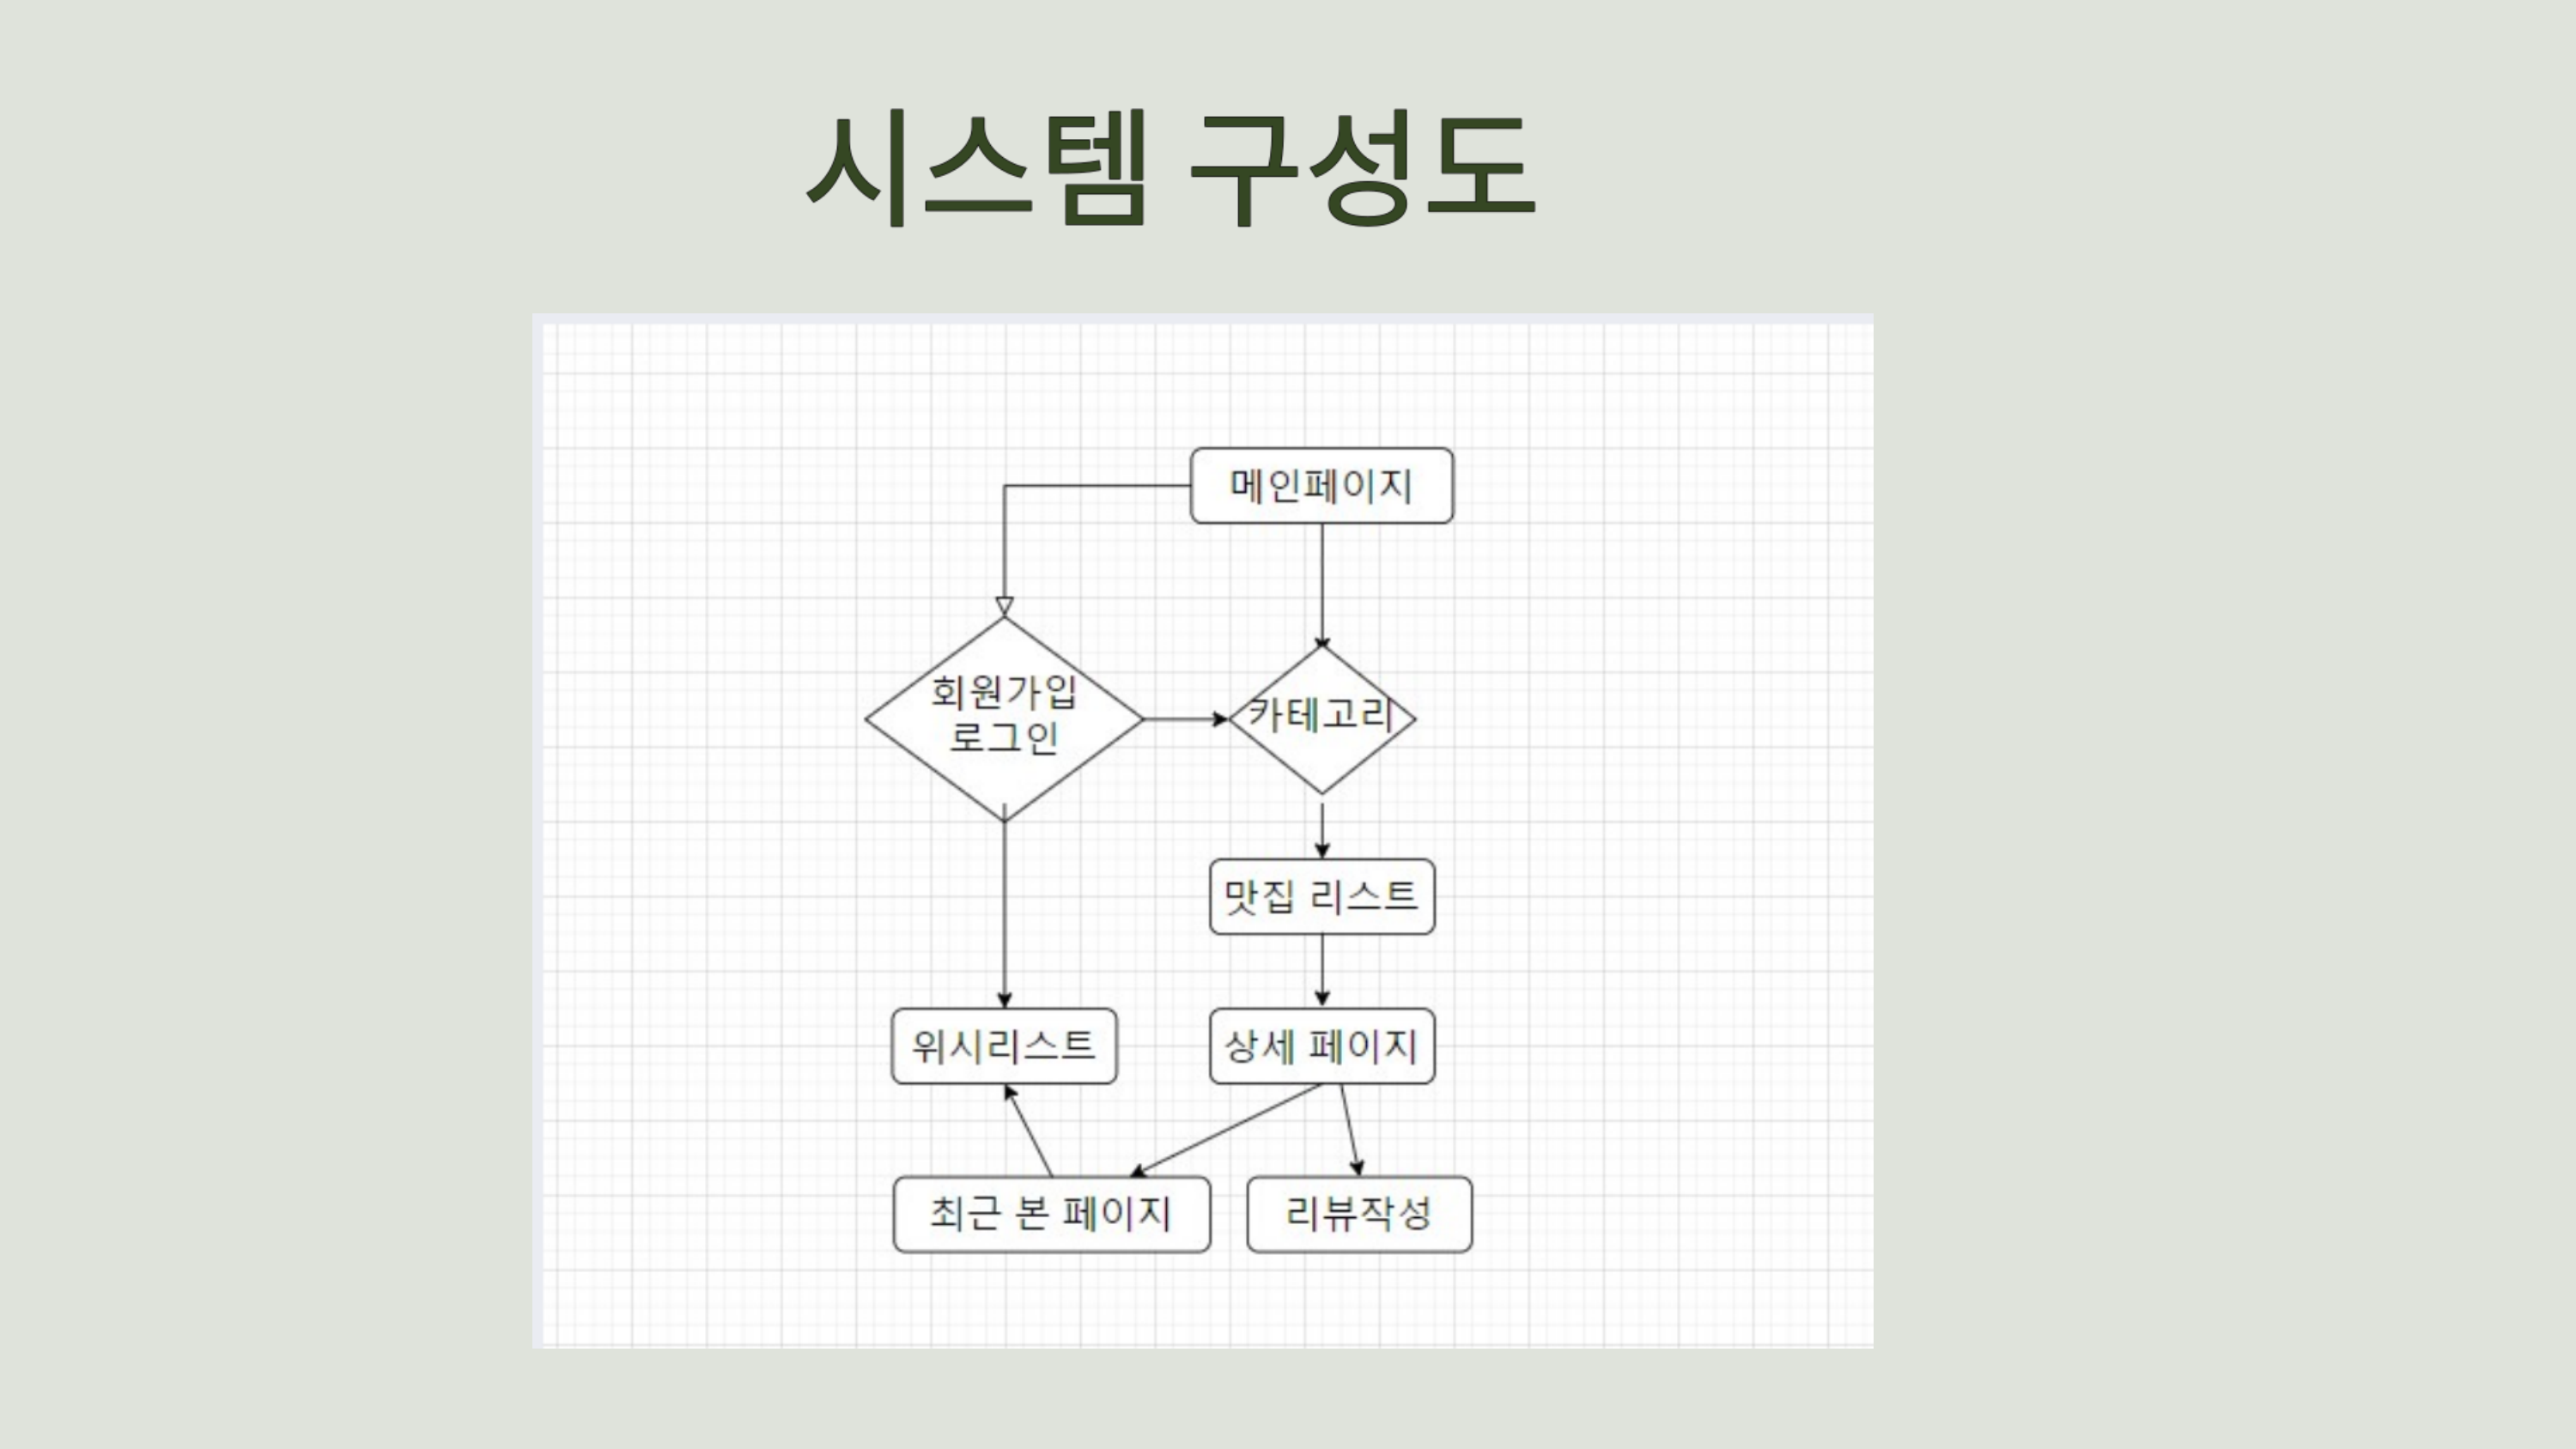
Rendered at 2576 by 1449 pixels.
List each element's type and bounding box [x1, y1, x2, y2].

picture [570, 33, 1692, 383]
text_box [532, 313, 1874, 1349]
